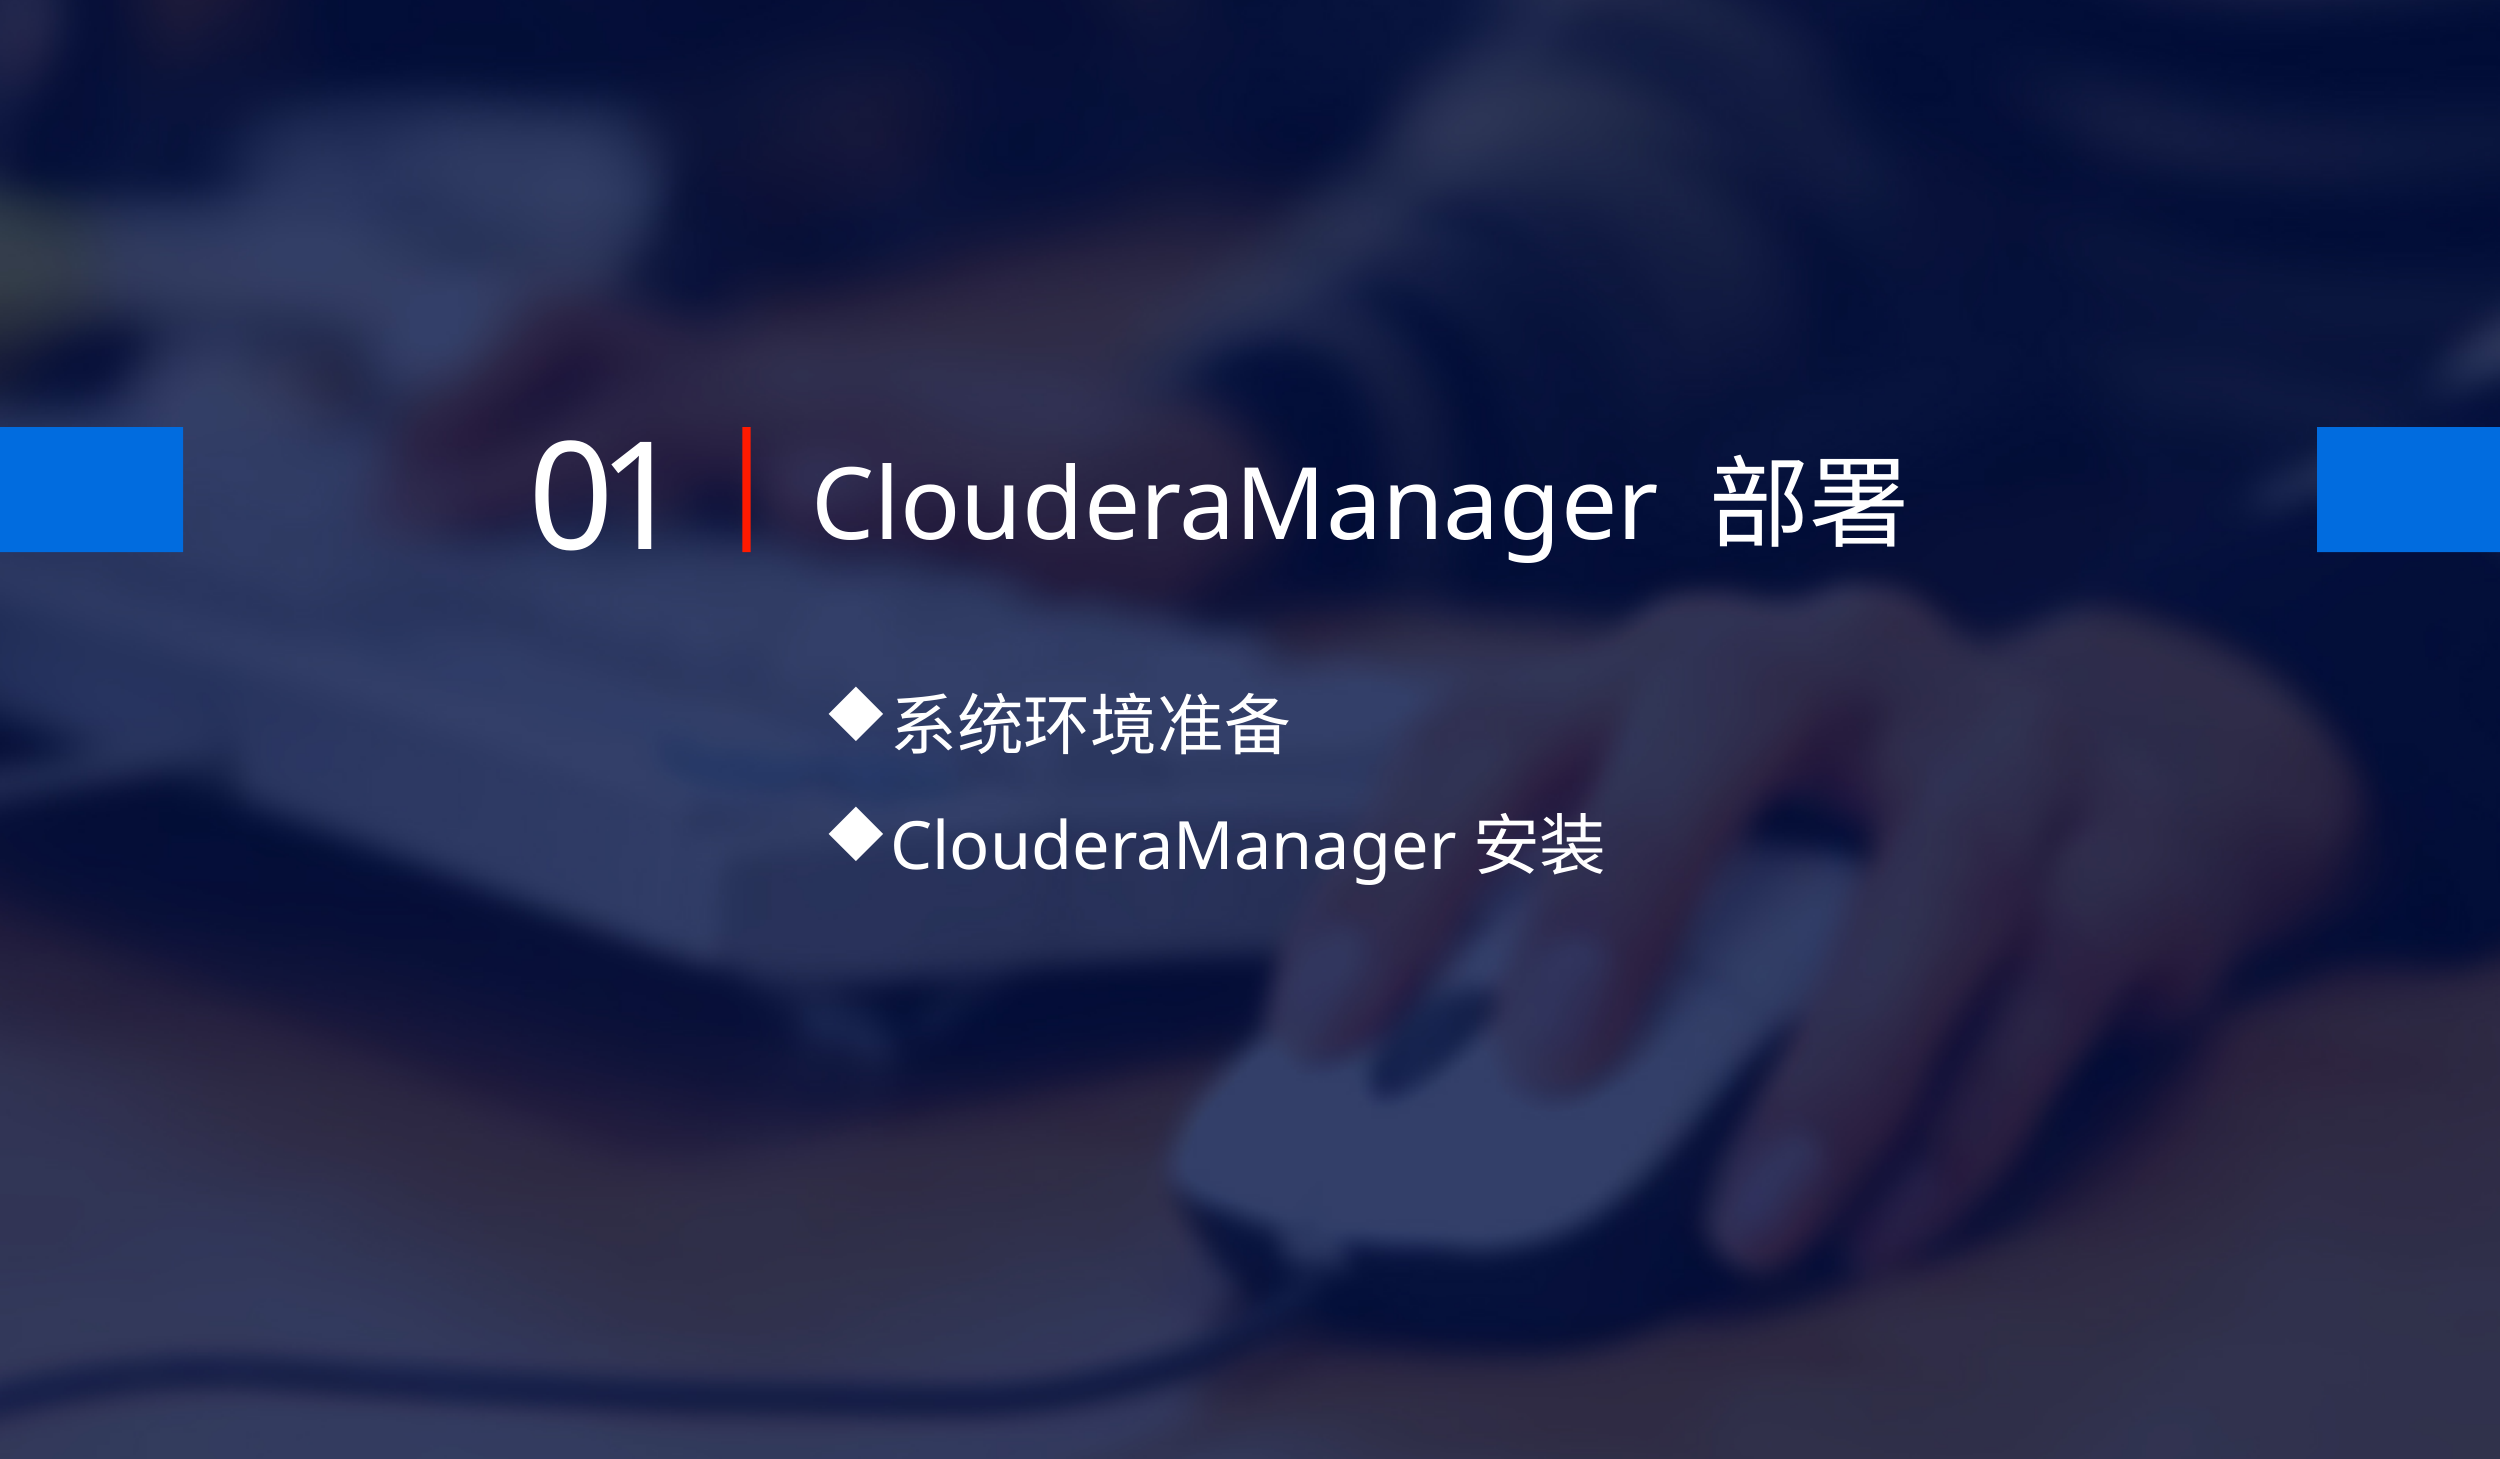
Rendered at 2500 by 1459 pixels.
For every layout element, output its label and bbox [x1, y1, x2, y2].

text_box [485, 408, 2219, 571]
picture [0, 0, 2500, 1459]
